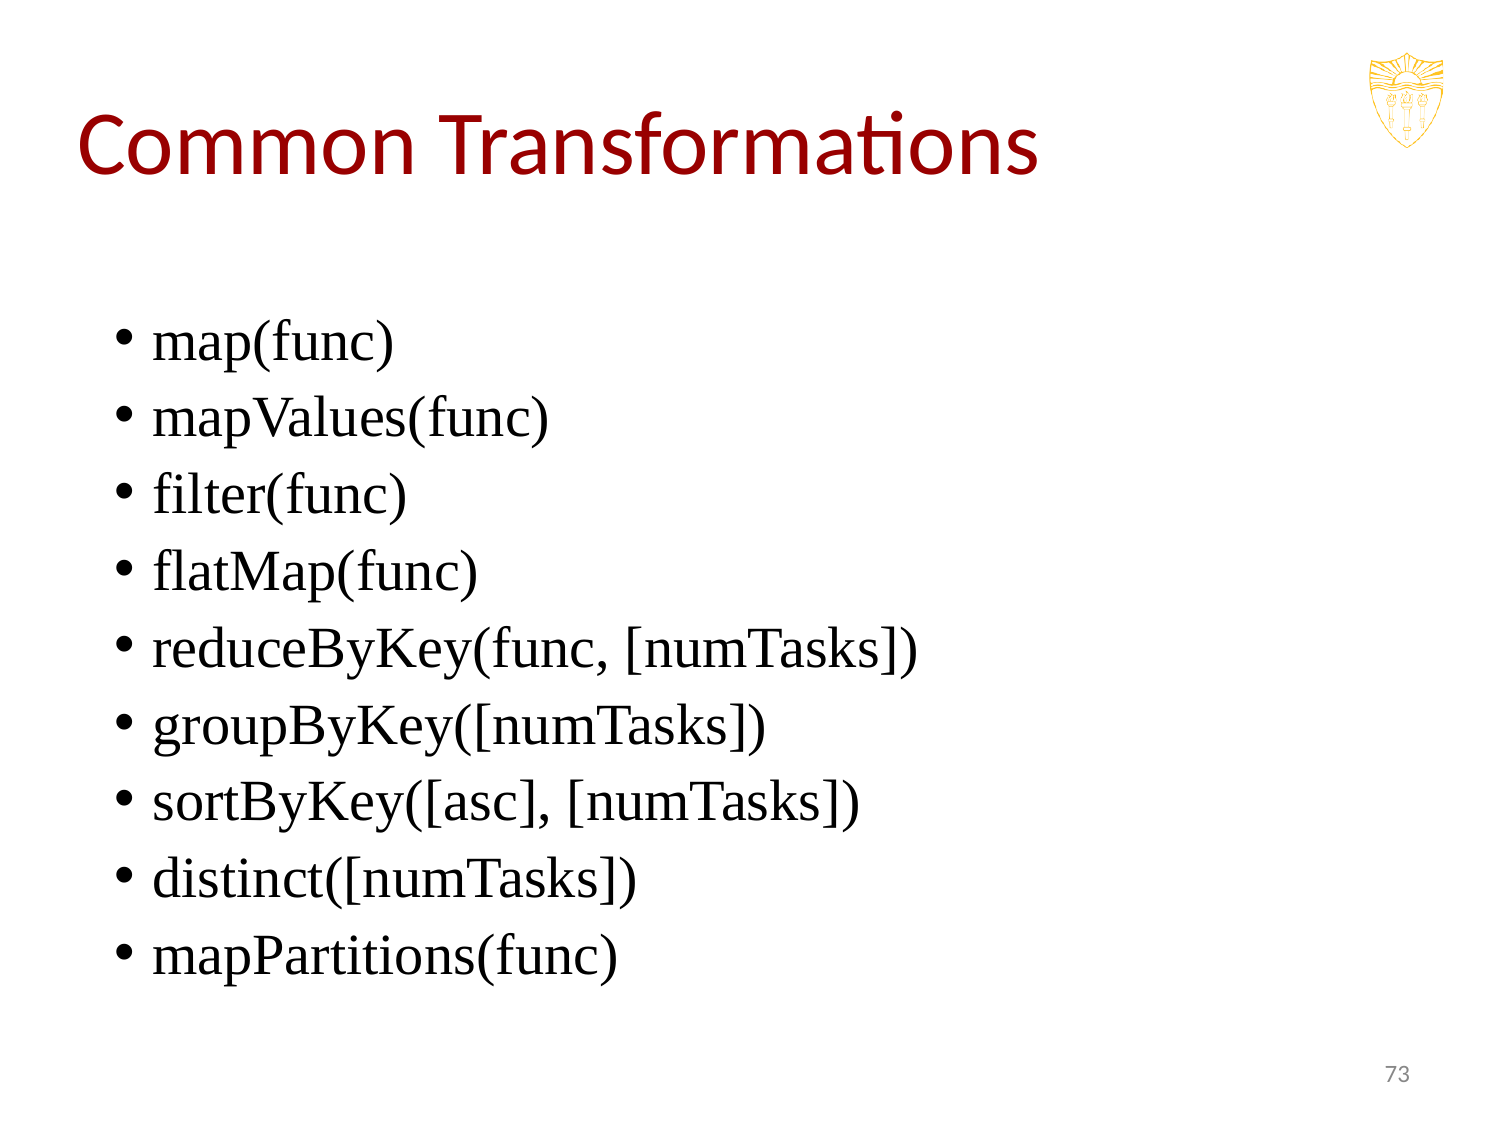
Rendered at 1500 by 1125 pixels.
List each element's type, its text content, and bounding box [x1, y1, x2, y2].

title Common Transformations [75, 83, 1425, 272]
picture [1369, 52, 1444, 148]
slide_number 73 [1074, 738, 1425, 1125]
text_box map(func) mapValues(func) filter(func) flatMap(func) reduceByKey(func, [numTasks]) groupByKey([numTasks]) sortByKey([asc], [numTasks]) distinct([numTasks]) mapPartitions(func) [112, 301, 1314, 987]
